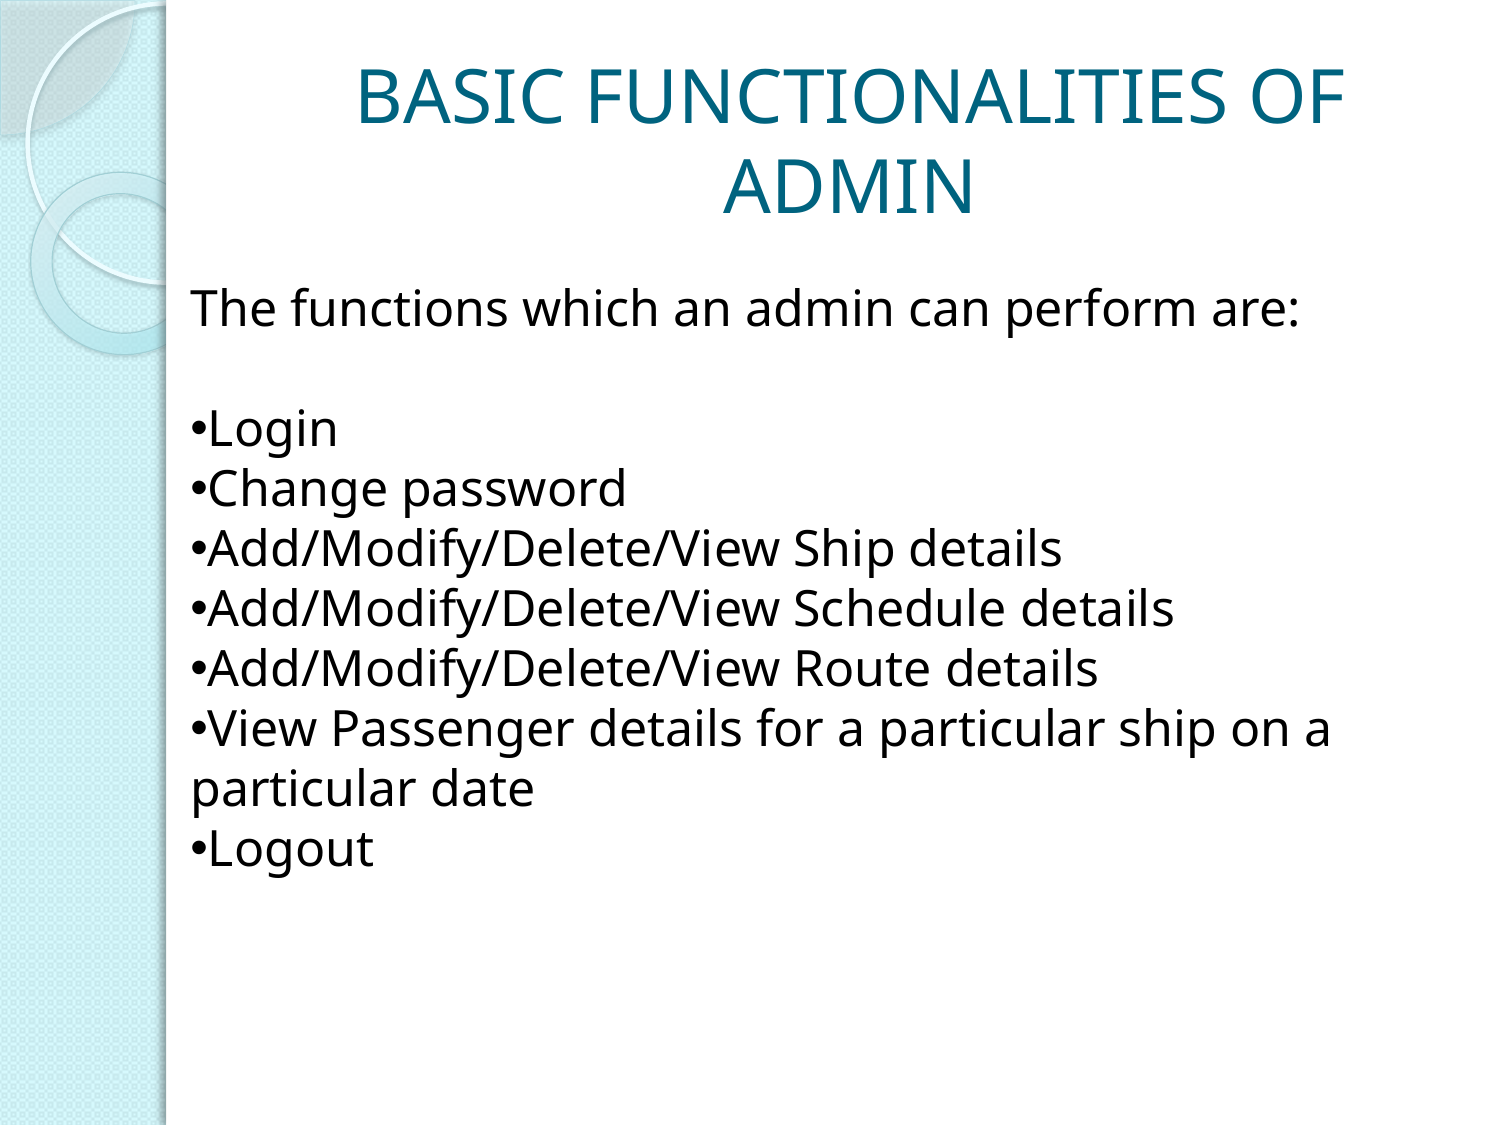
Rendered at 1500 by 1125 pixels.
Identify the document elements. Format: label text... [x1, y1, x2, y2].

title BASIC FUNCTIONALITIES OF ADMIN [235, 45, 1466, 233]
text_box The functions which an admin can perform are: Login Change password Add/Modify/Delete/View Ship details Add/Modify/Delete/View Schedule details Add/Modify/Delete/View Route details View Passenger details for a particular ship on a particular date Logout [175, 269, 1477, 930]
